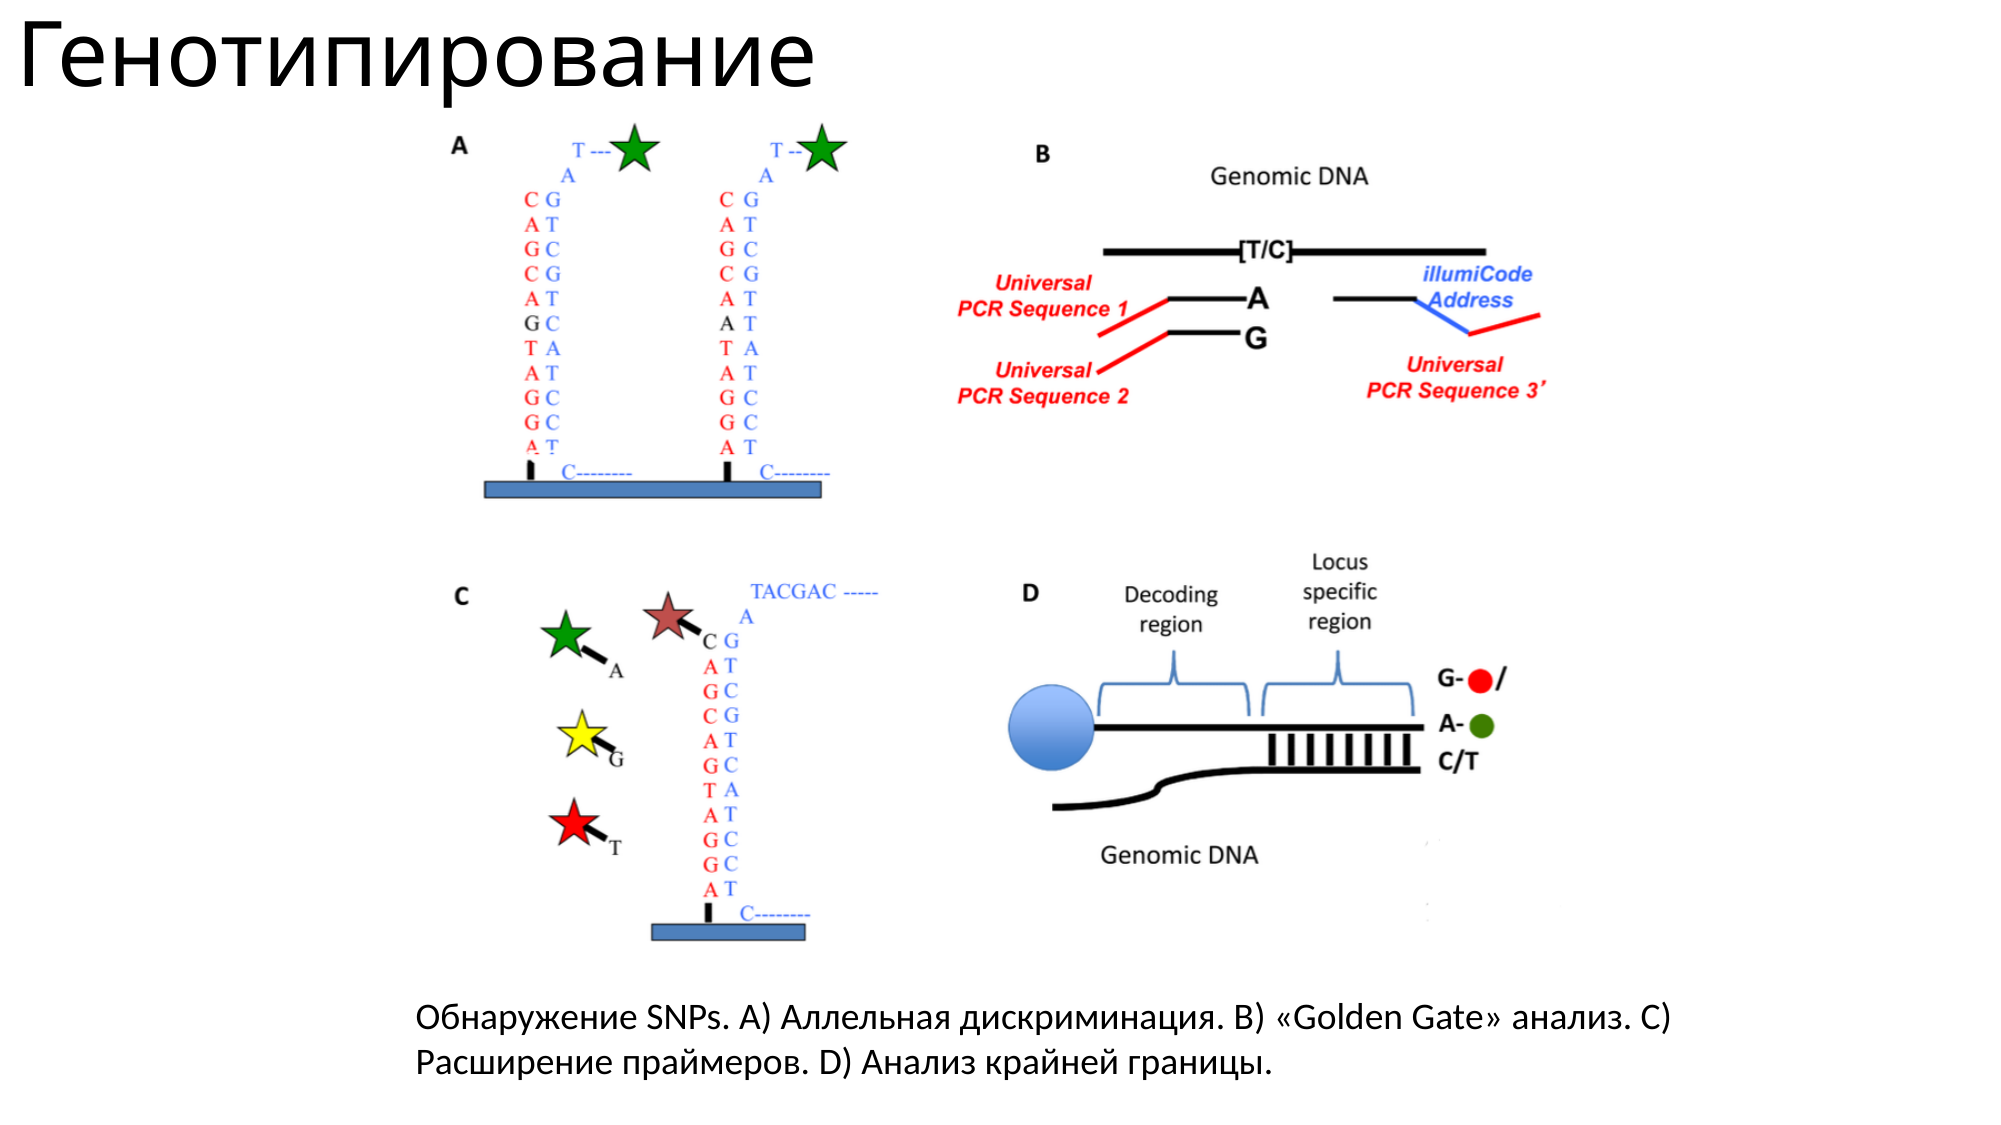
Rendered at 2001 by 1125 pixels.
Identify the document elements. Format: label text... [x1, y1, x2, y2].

text_box Обнаружение SNPs. A) Аллельная дискриминация. B) «Golden Gate» анализ. C) Расширение праймеров. D) Анализ крайней границы. [400, 984, 1836, 1090]
title Генотипирование [1, 0, 1727, 114]
picture [431, 113, 1569, 964]
